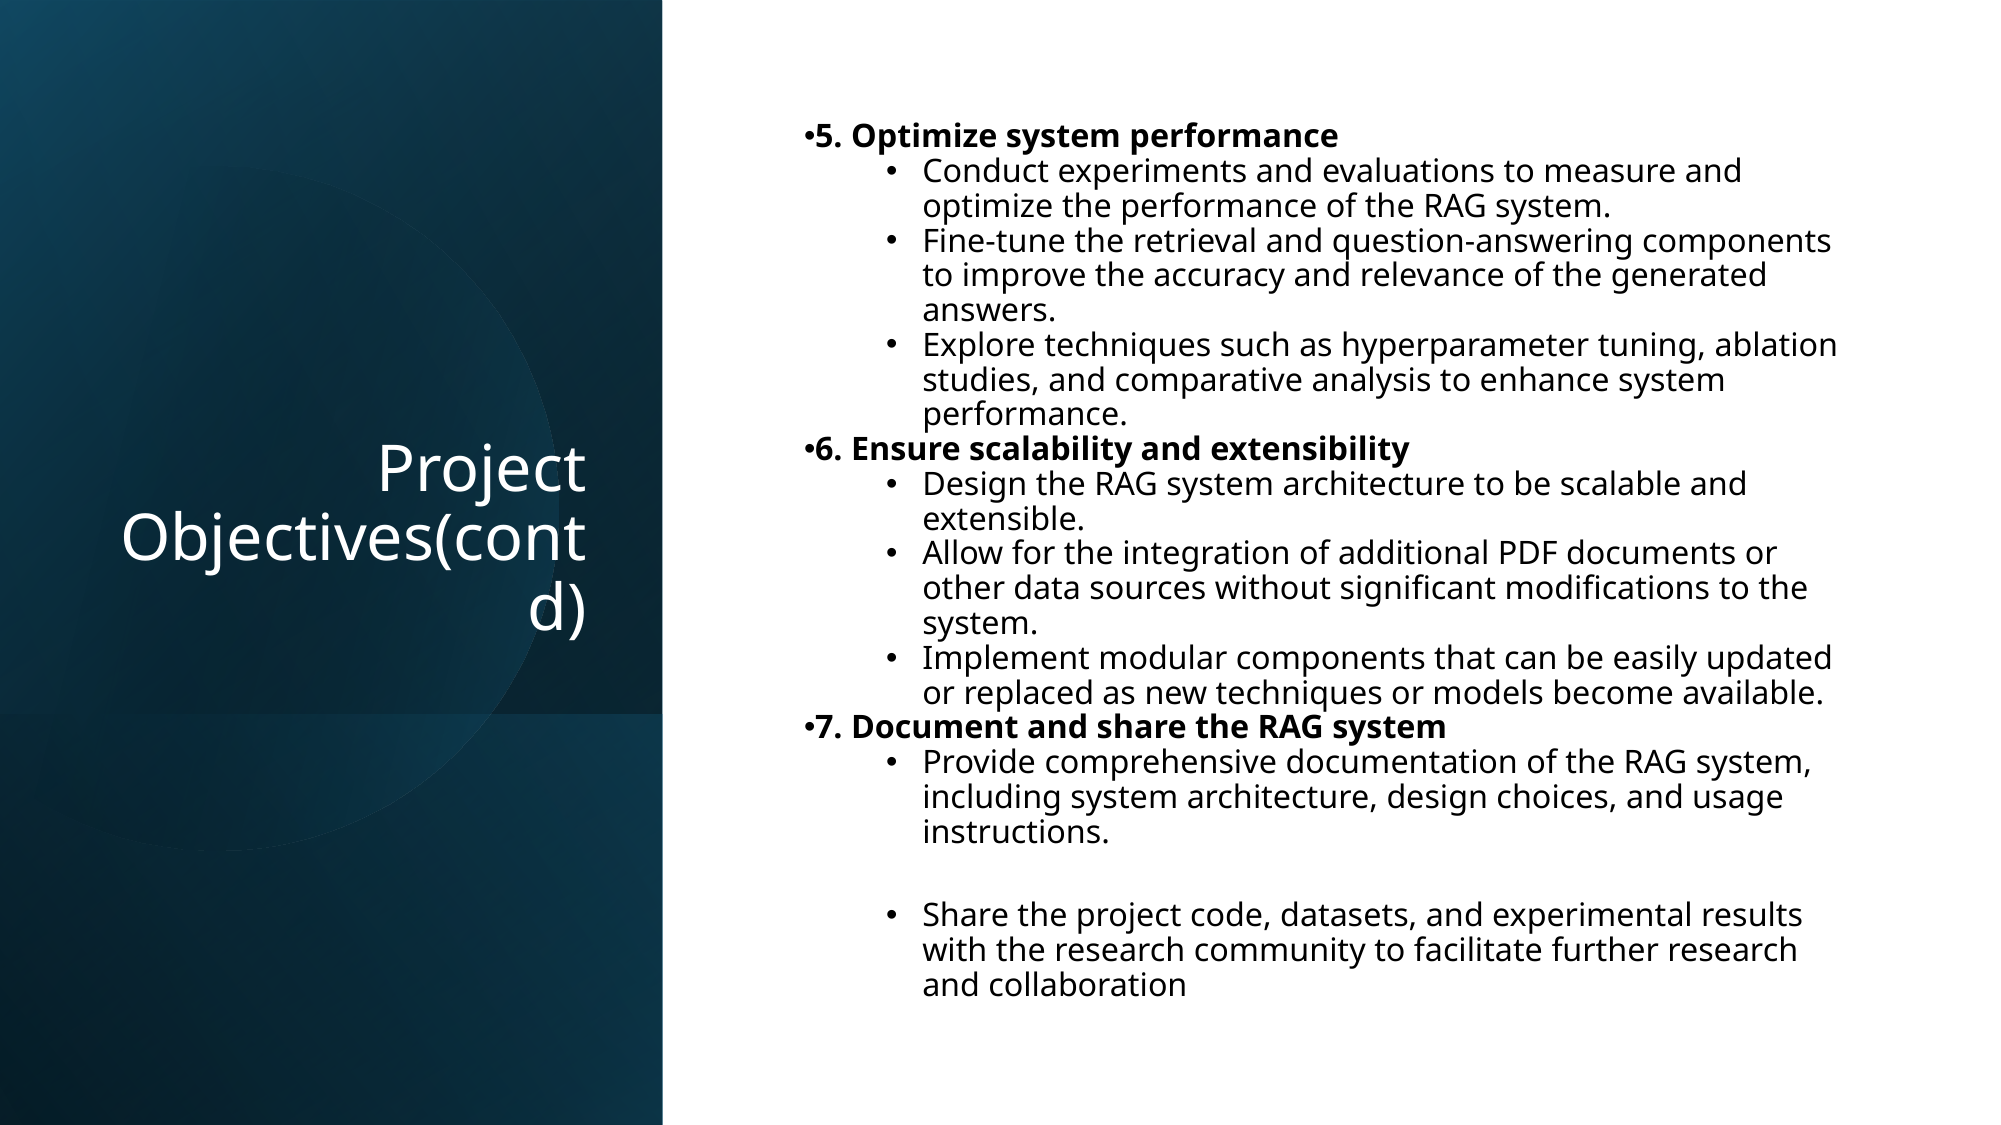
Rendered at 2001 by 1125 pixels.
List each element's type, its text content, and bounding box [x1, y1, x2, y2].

title Project Objectives(contd) [76, 96, 602, 652]
list 5. Optimize system performance Conduct experiments and evaluations to measure and optimize the performance of the RAG system. Fine-tune the retrieval and question-answering components to improve the accuracy and relevance of the generated answers. Explore techniques such as hyperparameter tuning, ablation studies, and comparative analysis to enhance system performance. 6. Ensure scalability and extensibility Design the RAG system architecture to be scalable and extensible. Allow for the integration of additional PDF documents or other data sources without significant modifications to the system. Implement modular components that can be easily updated or replaced as new techniques or models become available. 7. Document and share the RAG system Provide comprehensive documentation of the RAG system, including system architecture, design choices, and usage instructions. Share the project code, datasets, and experimental results with the research community to facilitate further research and collaboration [789, 106, 1865, 1017]
text_box [664, 0, 2000, 1125]
text_box [0, 0, 664, 1125]
